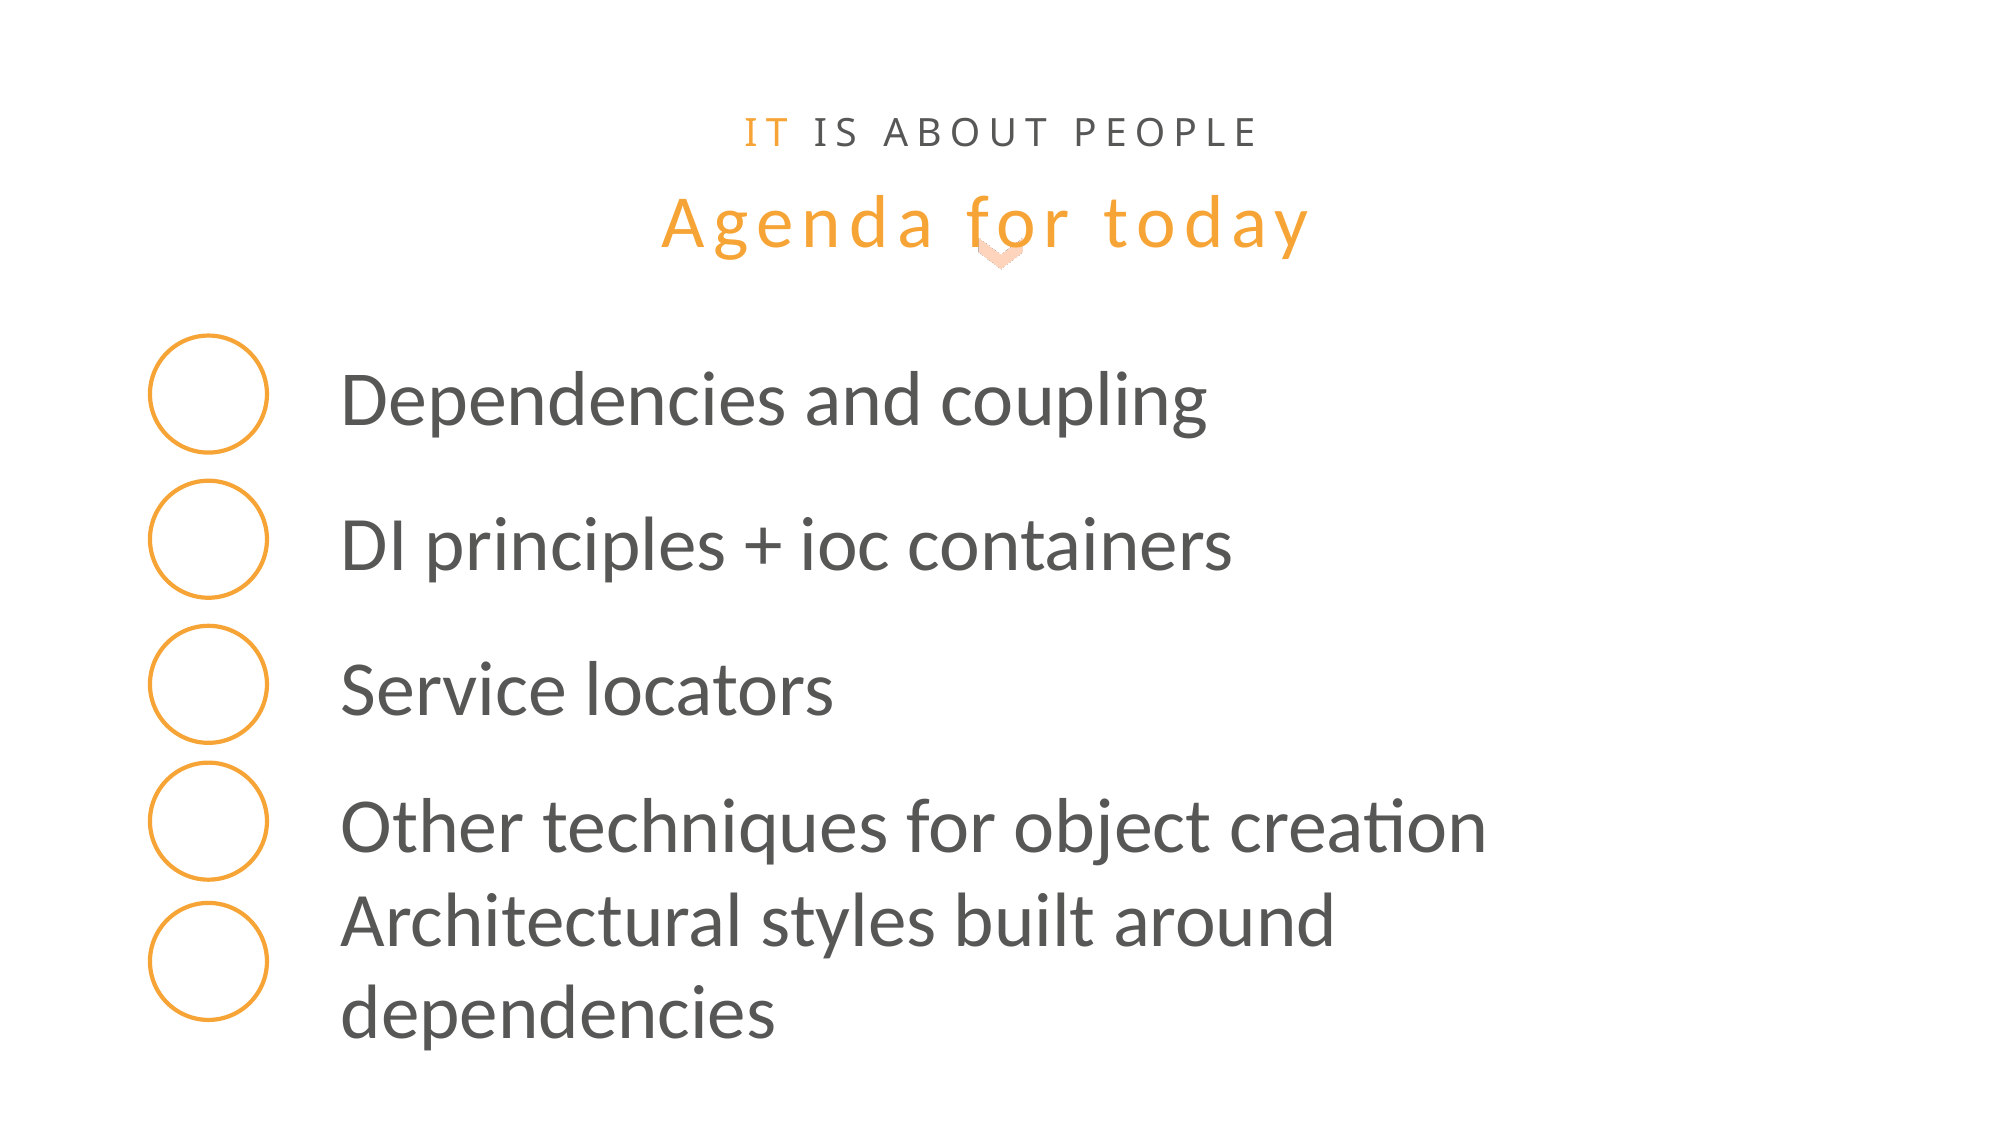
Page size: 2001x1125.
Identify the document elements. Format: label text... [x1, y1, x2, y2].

list DI principles + ioc containers [325, 516, 1726, 562]
list Other techniques for object creation [325, 798, 1726, 844]
list Service locators [325, 662, 1726, 707]
list Dependencies and coupling [325, 371, 1726, 417]
title Agenda for today [267, 159, 1705, 276]
list Architectural styles built around dependencies [325, 939, 1726, 984]
